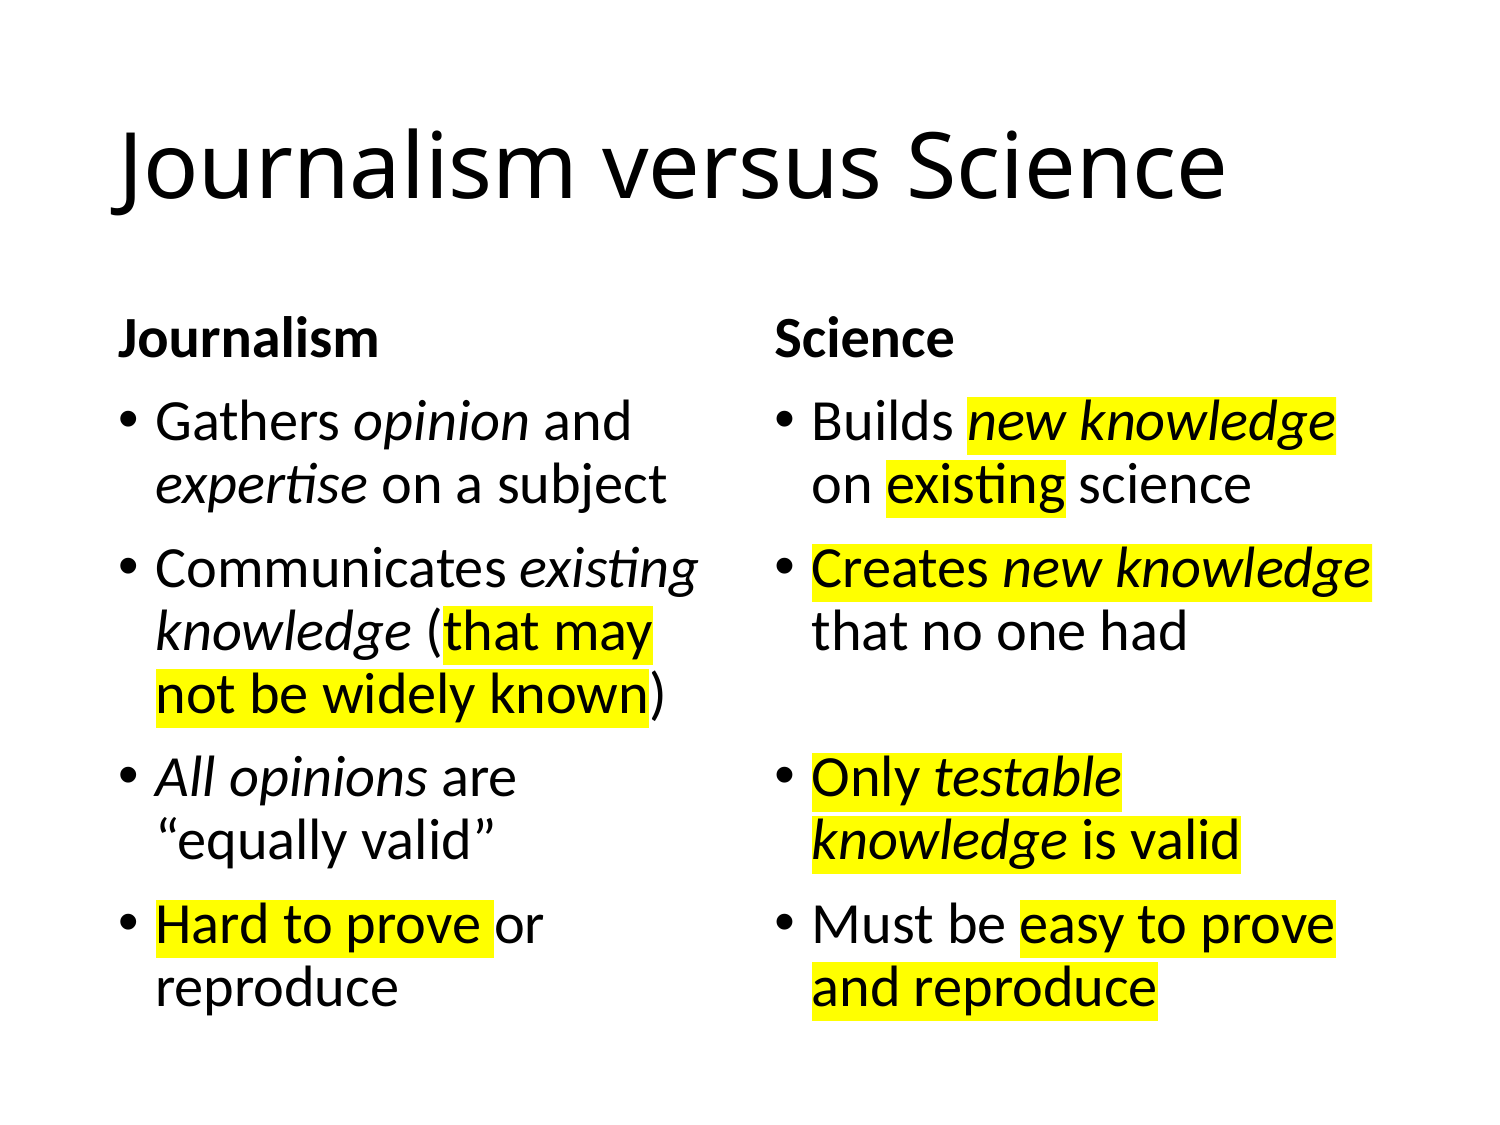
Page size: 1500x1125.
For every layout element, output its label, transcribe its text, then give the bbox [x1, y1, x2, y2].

list Science Builds new knowledge on existing science Creates new knowledge that no one had Only testable knowledge is valid Must be easy to prove and reproduce [759, 299, 1397, 1046]
title Journalism versus Science [103, 59, 1397, 278]
list Journalism Gathers opinion and expertise on a subject Communicates existing knowledge (that may not be widely known) All opinions are “equally valid” Hard to prove or reproduce [103, 299, 741, 1046]
